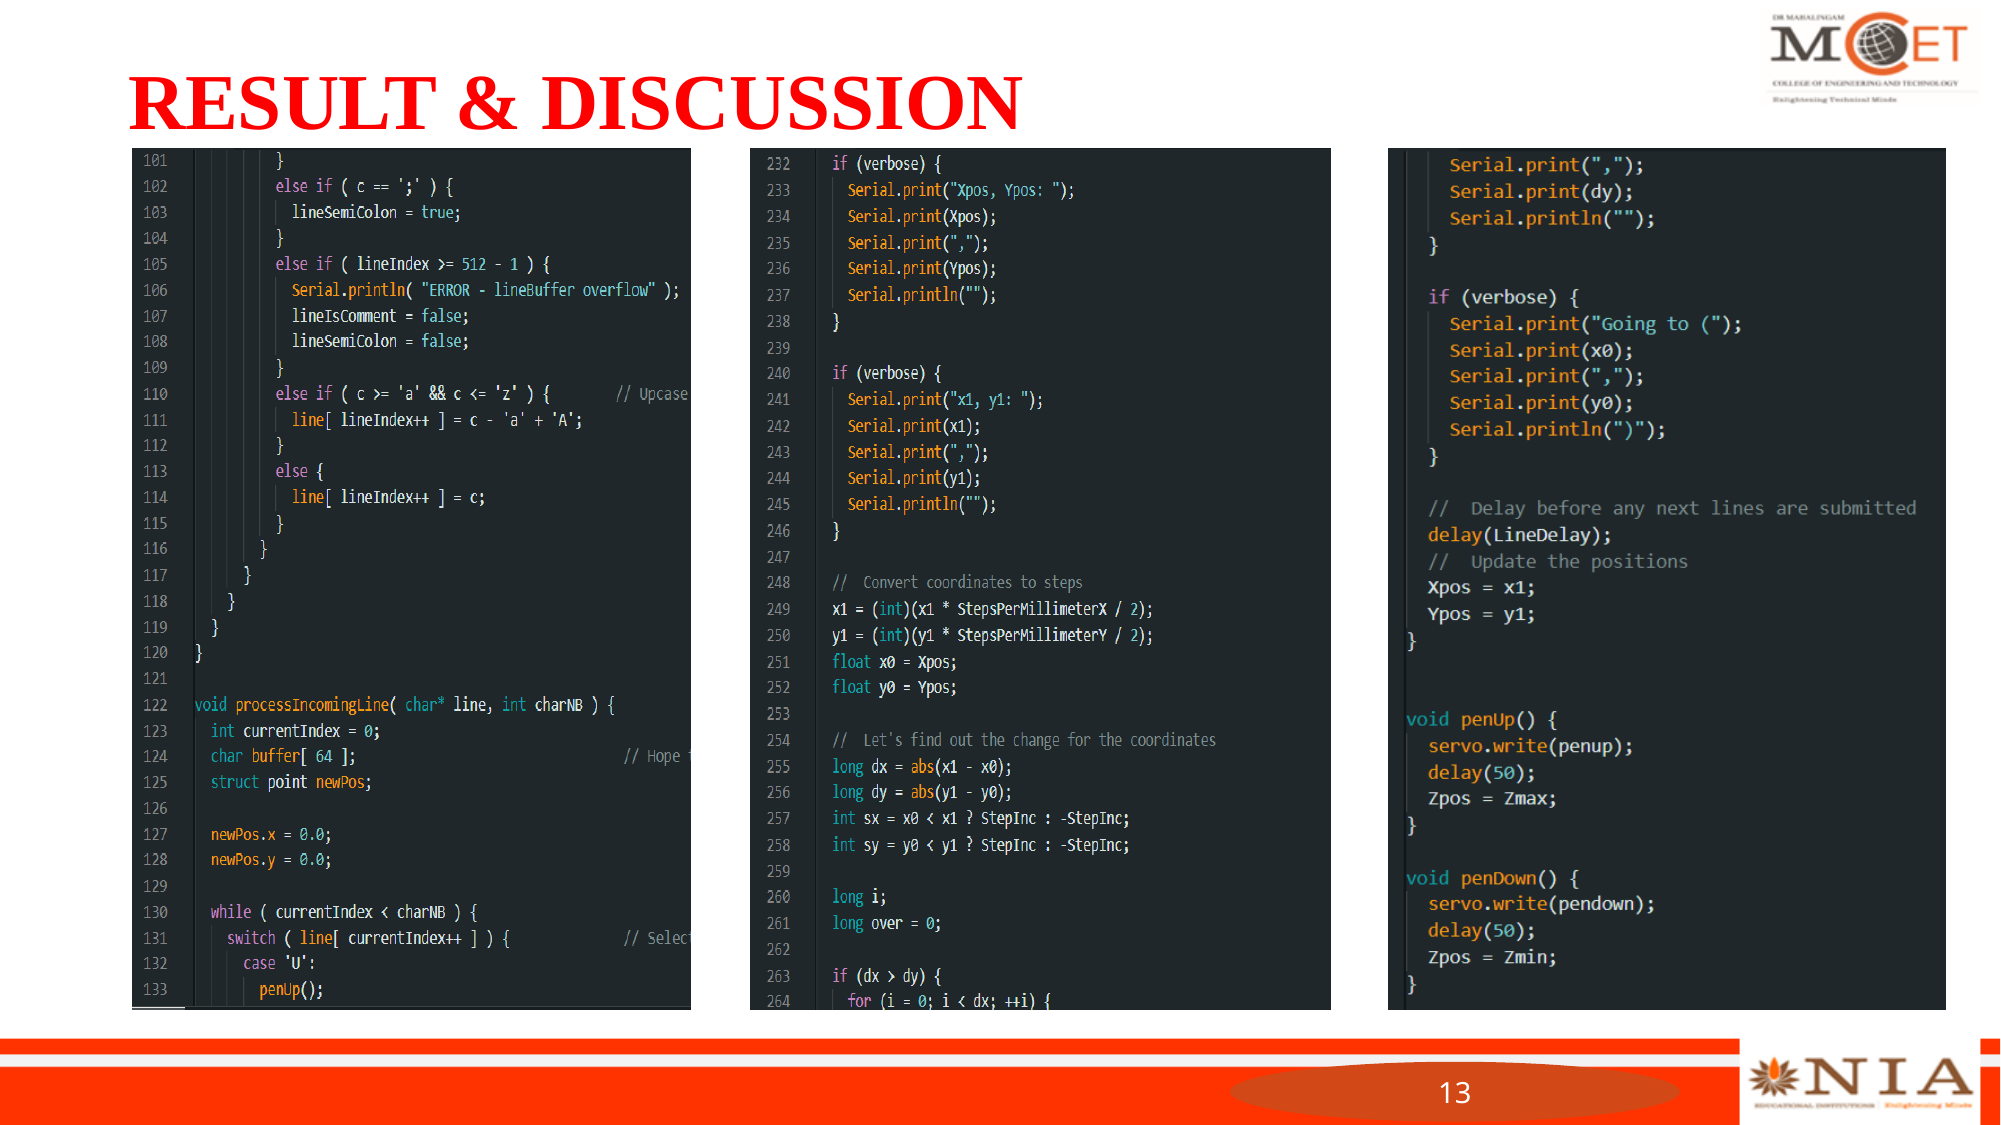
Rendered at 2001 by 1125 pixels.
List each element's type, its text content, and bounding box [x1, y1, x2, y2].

picture [0, 0, 2001, 1125]
slide_number 13 [1229, 1061, 1680, 1122]
title RESULT & DISCUSSION [113, 42, 1389, 161]
